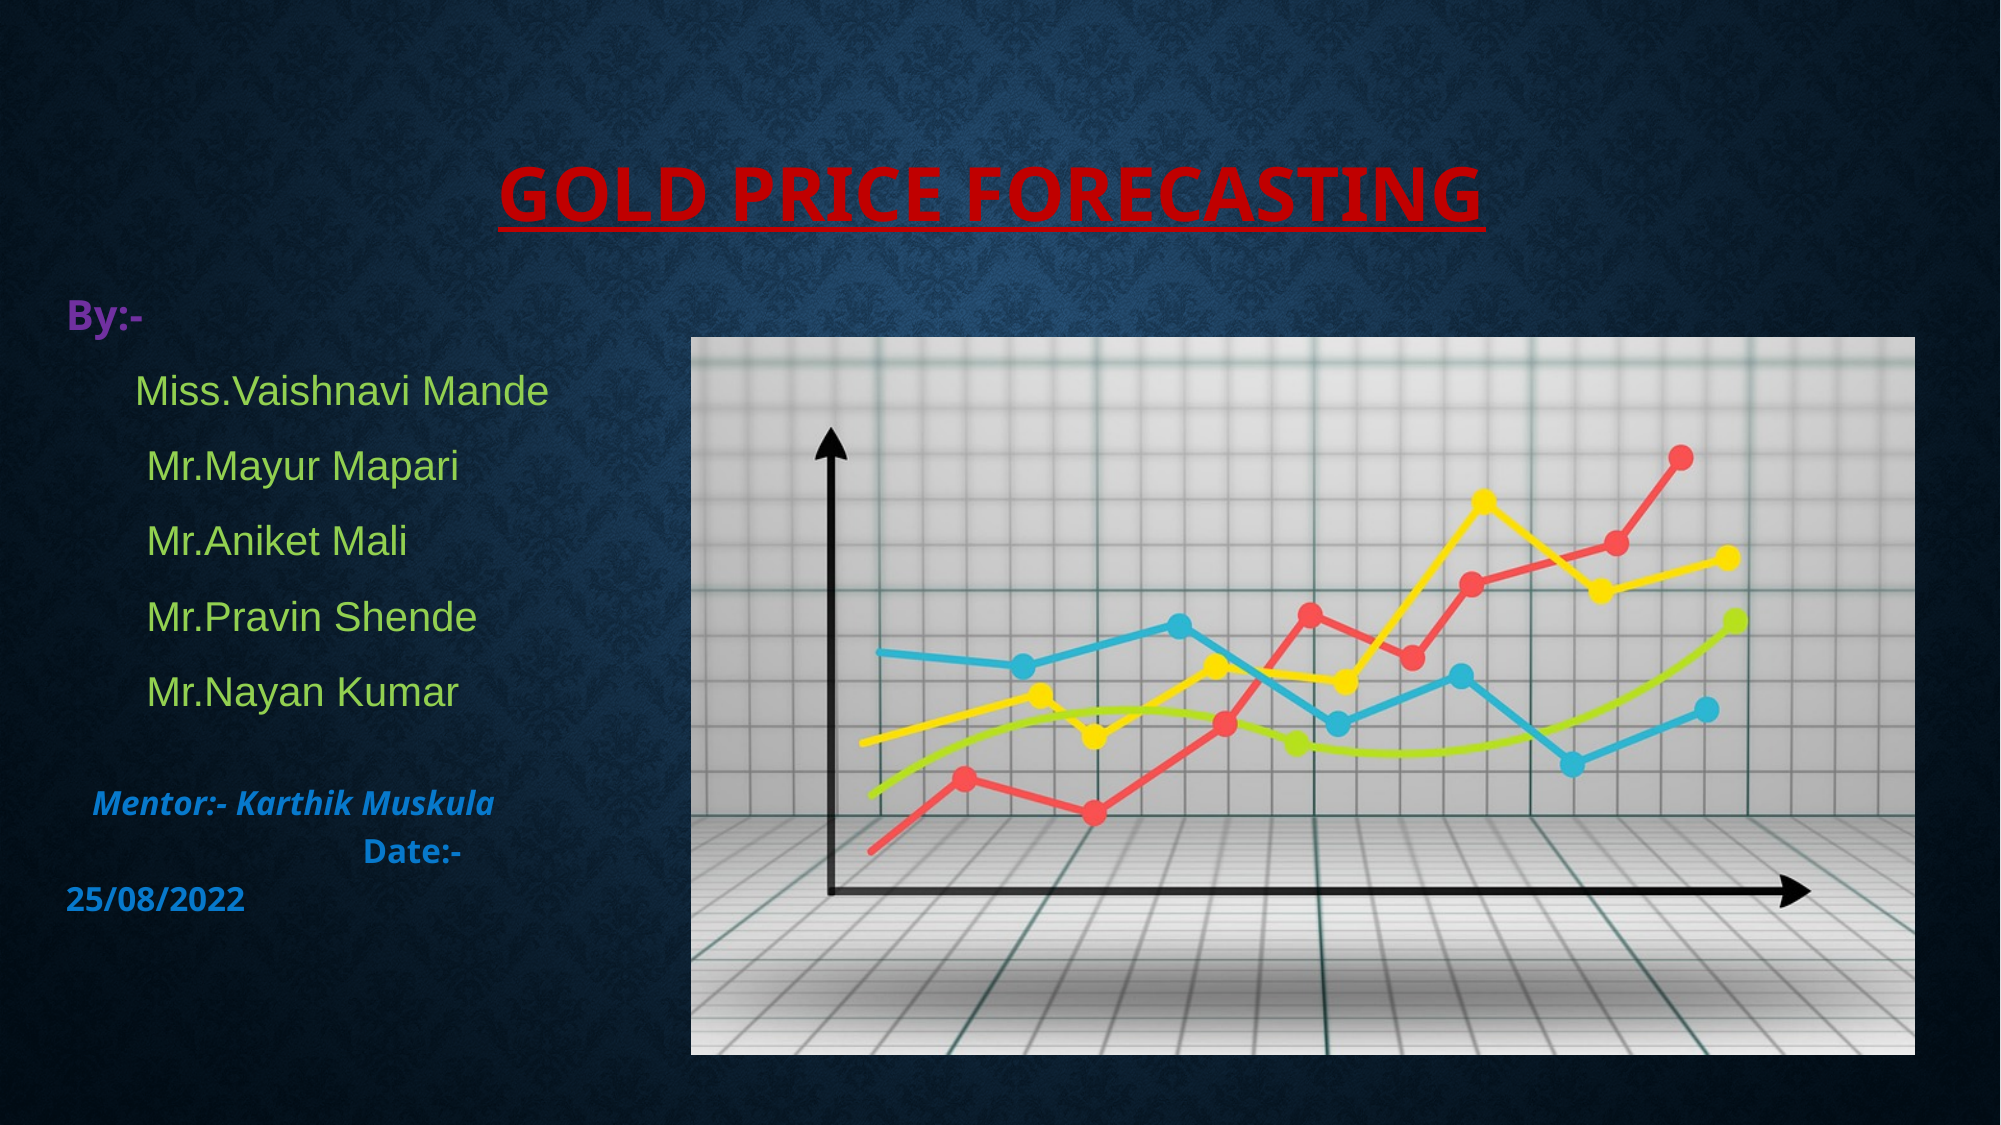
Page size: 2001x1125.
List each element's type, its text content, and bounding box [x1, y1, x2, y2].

list By:- Miss.Vaishnavi Mande Mr.Mayur Mapari Mr.Aniket Mali Mr.Pravin Shende Mr.Nayan Kumar Mentor:- Karthik Muskula Date:-25/08/2022 [50, 271, 619, 950]
picture [0, 0, 2001, 1125]
title GOLD PRICE FORECASTING [289, 61, 1695, 246]
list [690, 337, 1915, 1056]
